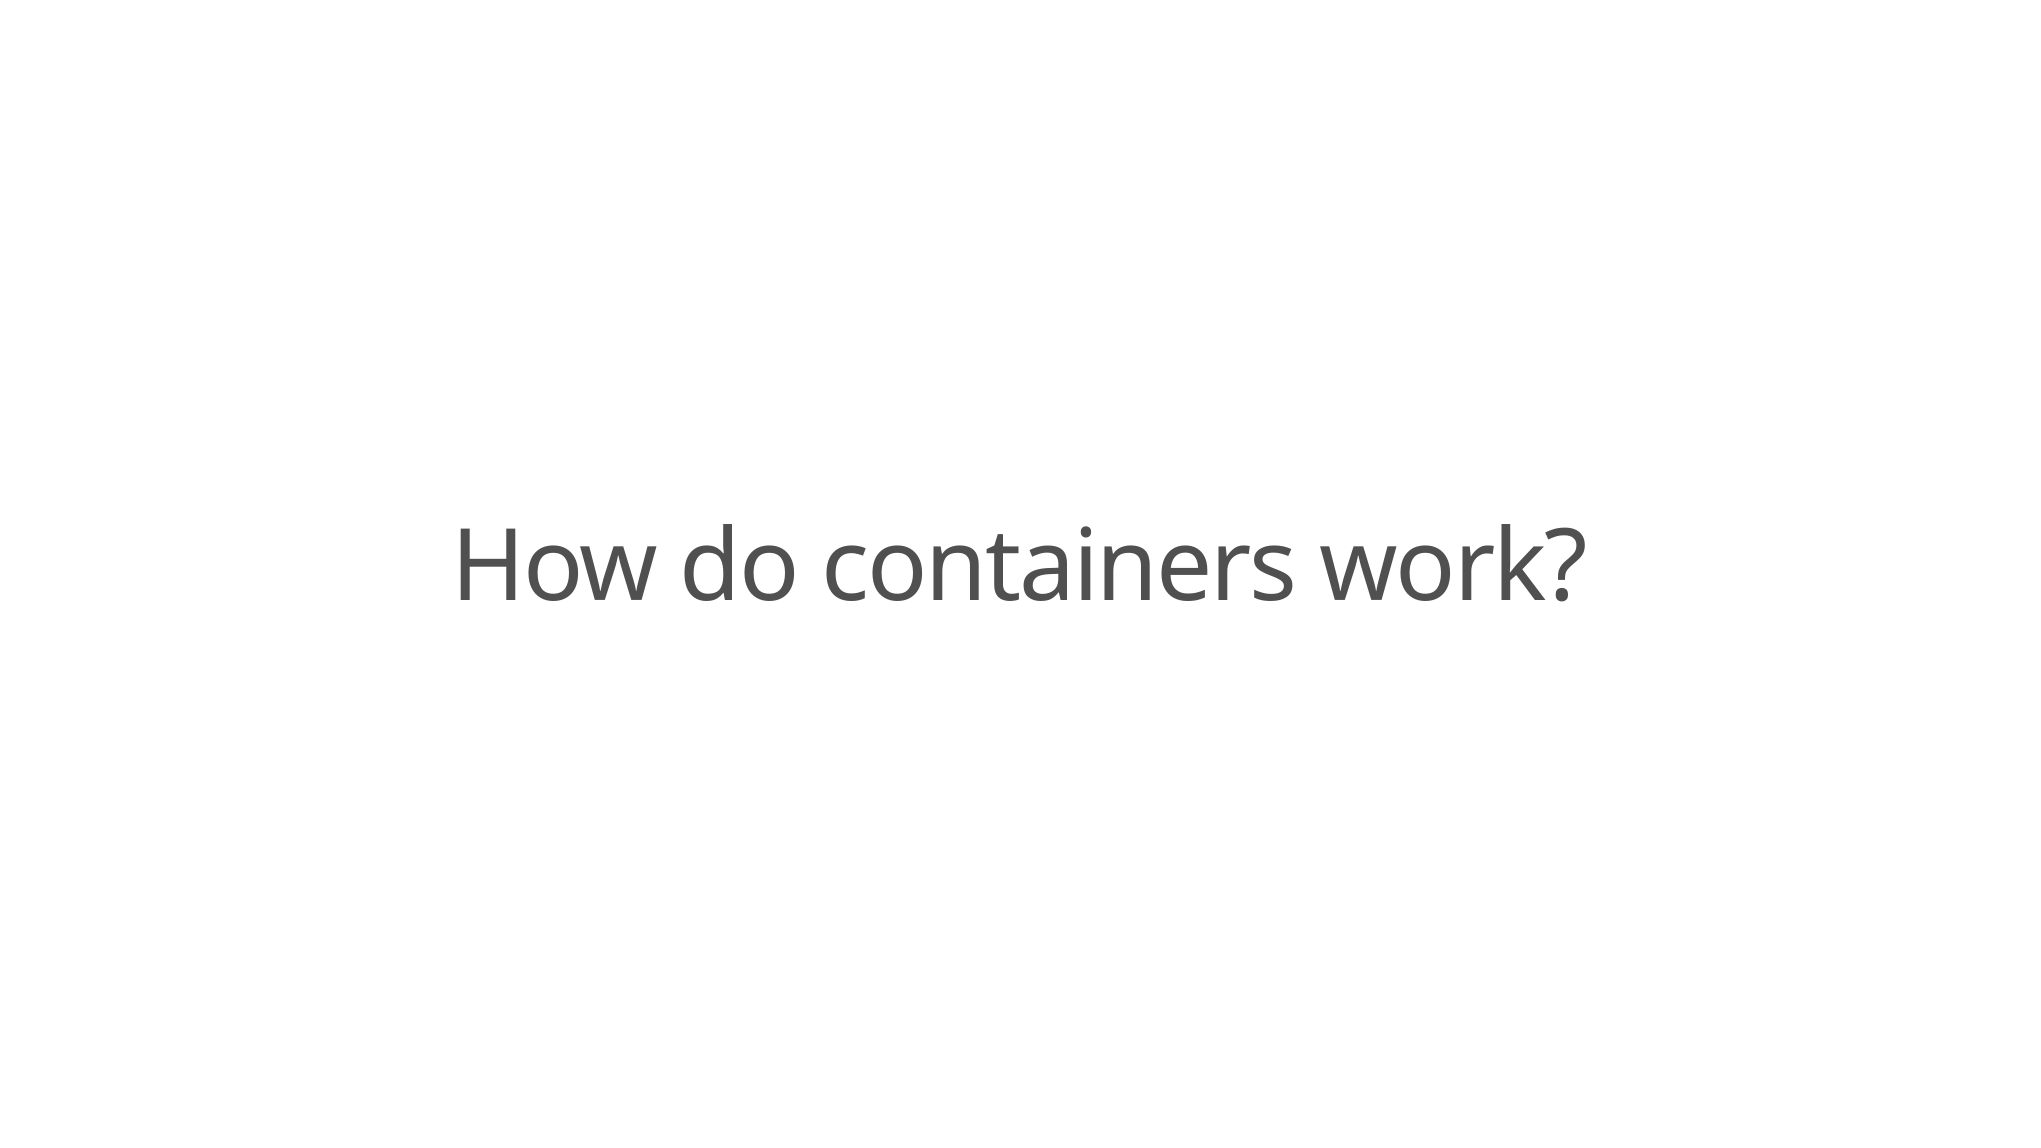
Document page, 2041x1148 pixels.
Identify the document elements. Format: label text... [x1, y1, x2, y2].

title How do containers work? [7, 498, 2033, 654]
